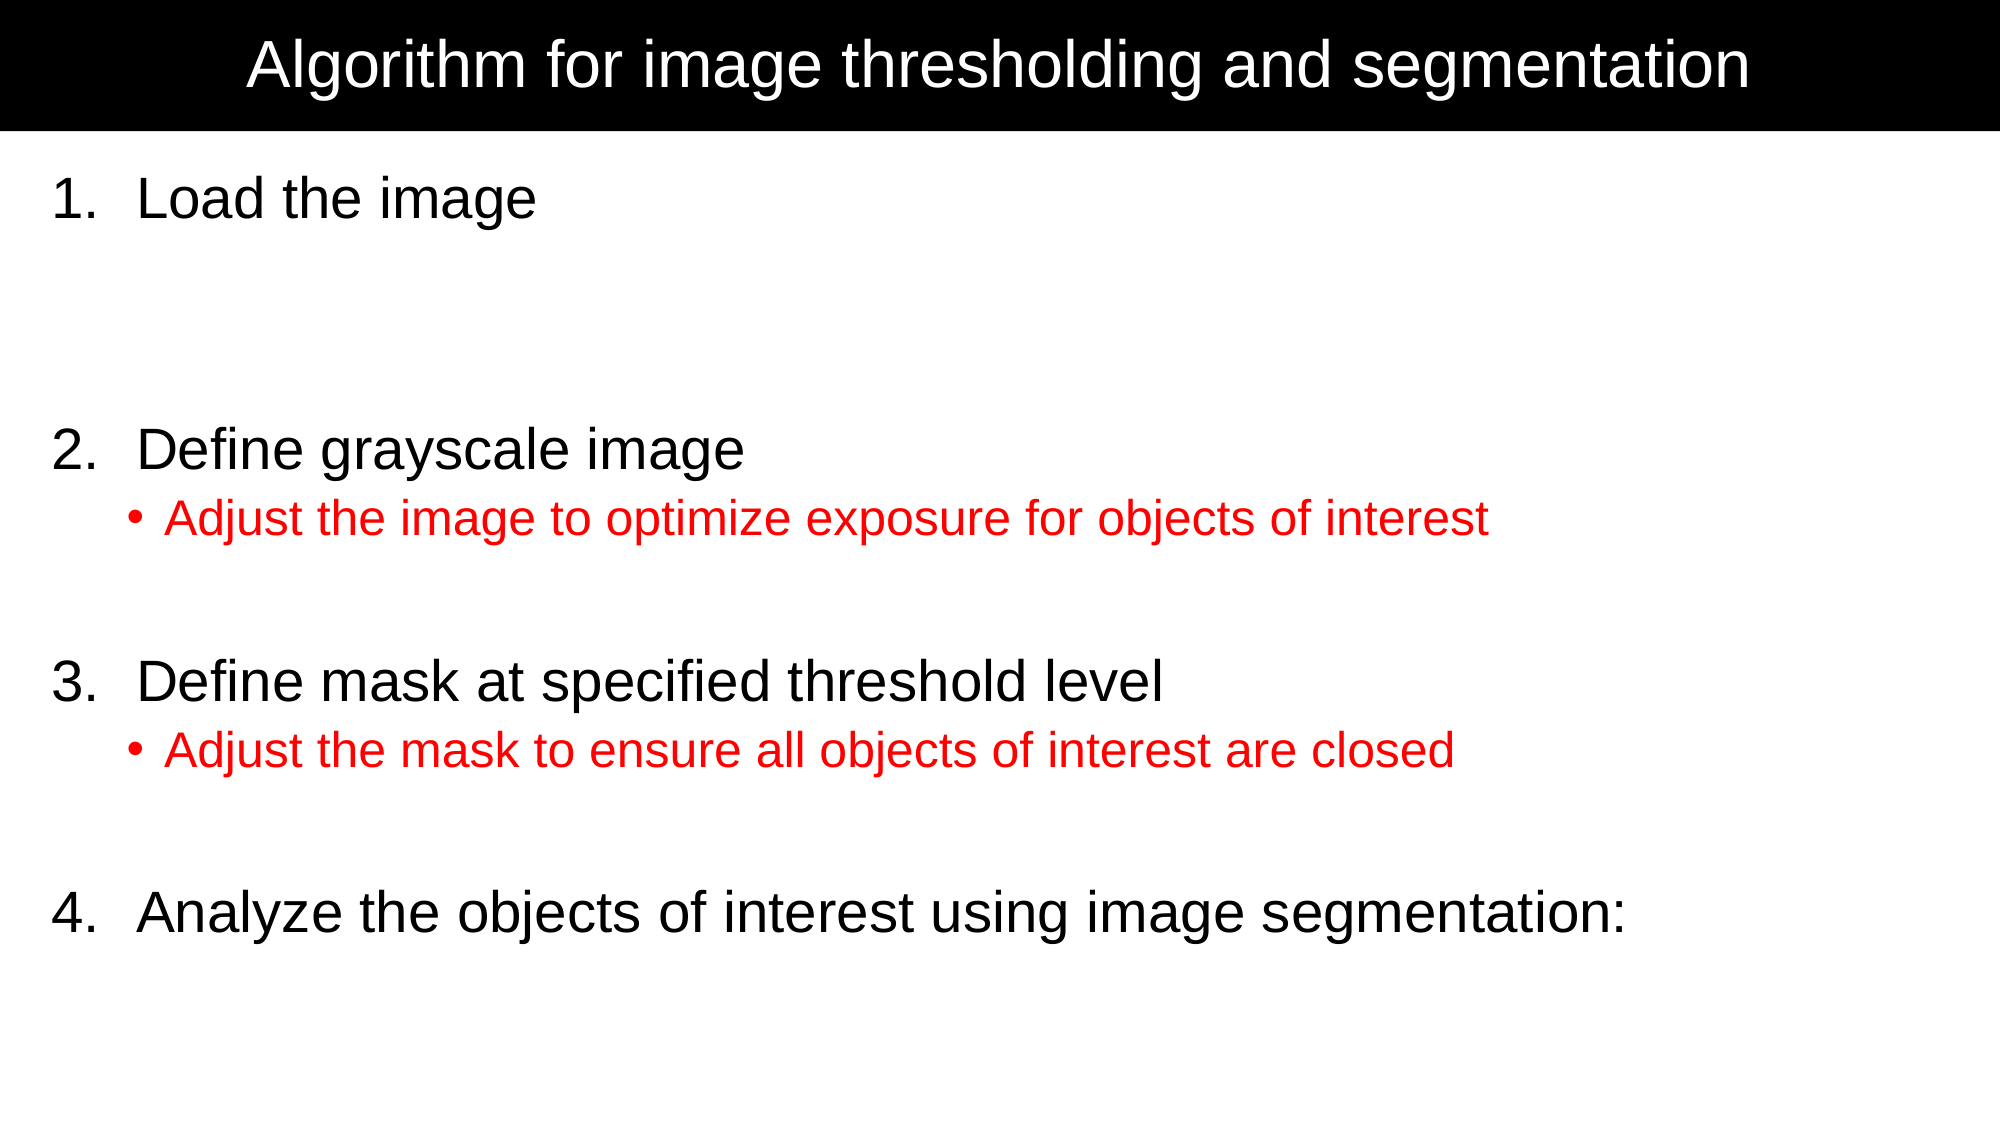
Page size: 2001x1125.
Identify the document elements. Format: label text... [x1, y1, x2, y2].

title Algorithm for image thresholding and segmentation [0, 0, 2000, 132]
list Load the image Define grayscale image Adjust the image to optimize exposure for objects of interest Define mask at specified threshold level Adjust the mask to ensure all objects of interest are closed Analyze the objects of interest using image segmentation: [36, 160, 1964, 1075]
